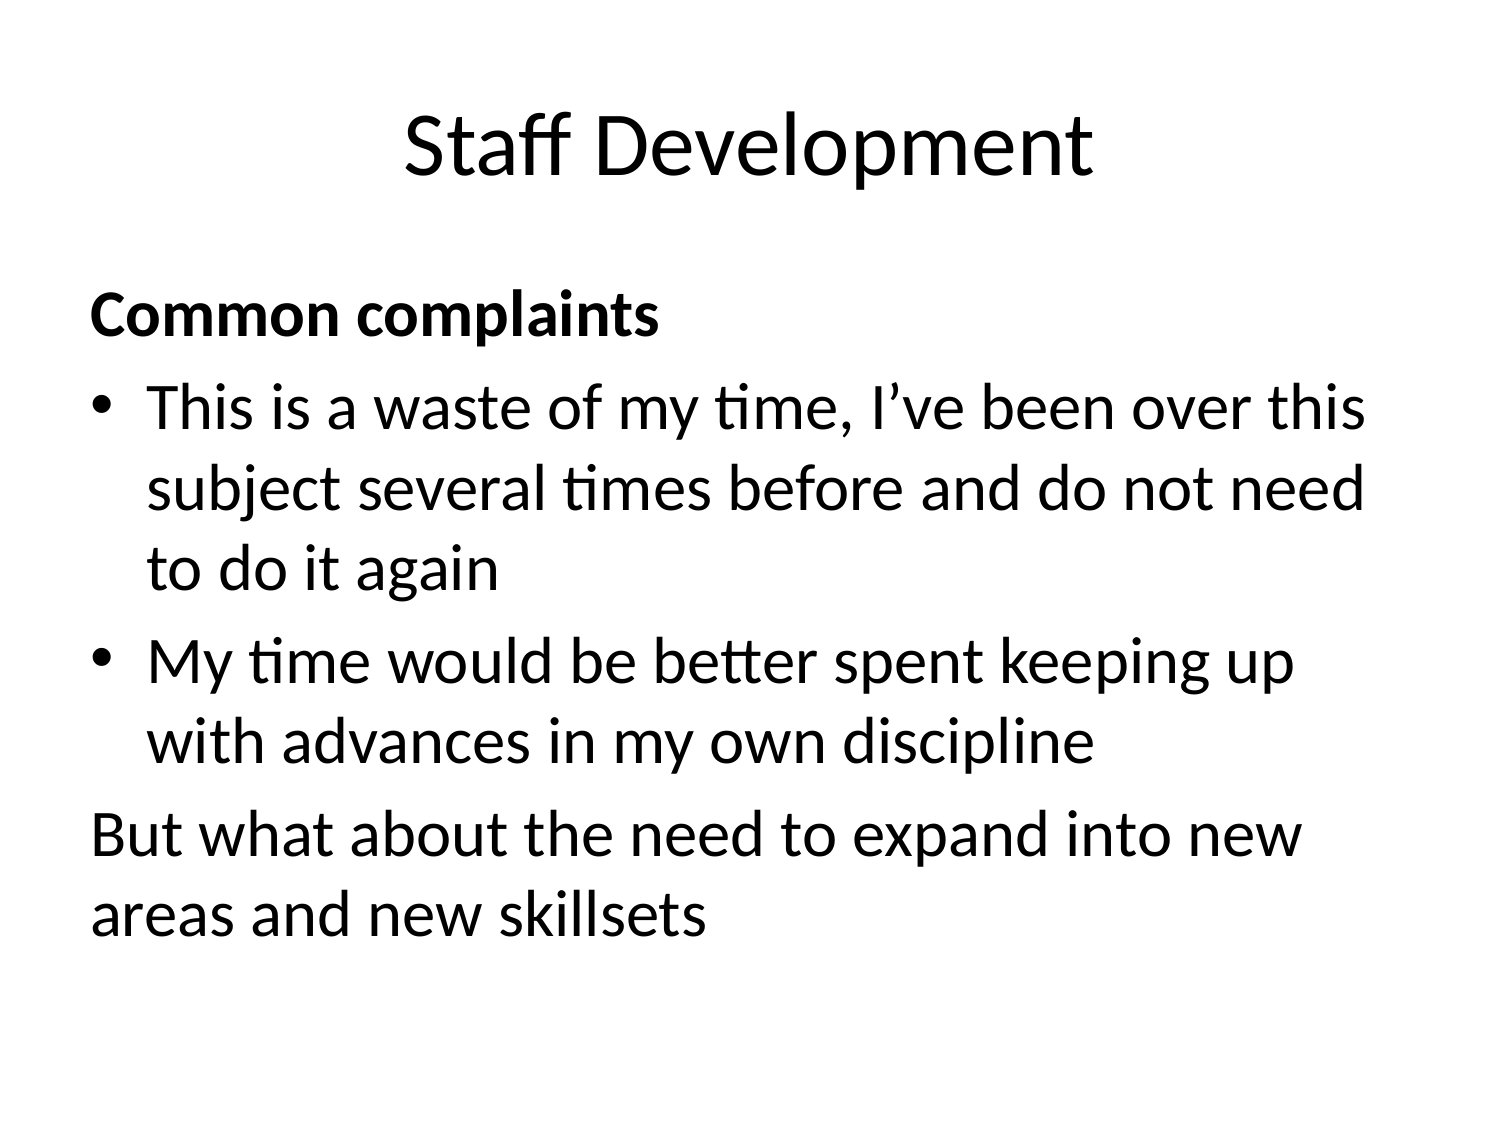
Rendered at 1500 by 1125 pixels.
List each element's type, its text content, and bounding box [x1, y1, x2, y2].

list Common complaints This is a waste of my time, I’ve been over this subject several times before and do not need to do it again My time would be better spent keeping up with advances in my own discipline But what about the need to expand into new areas and new skillsets [75, 262, 1425, 1005]
title Staff Development [75, 45, 1425, 233]
